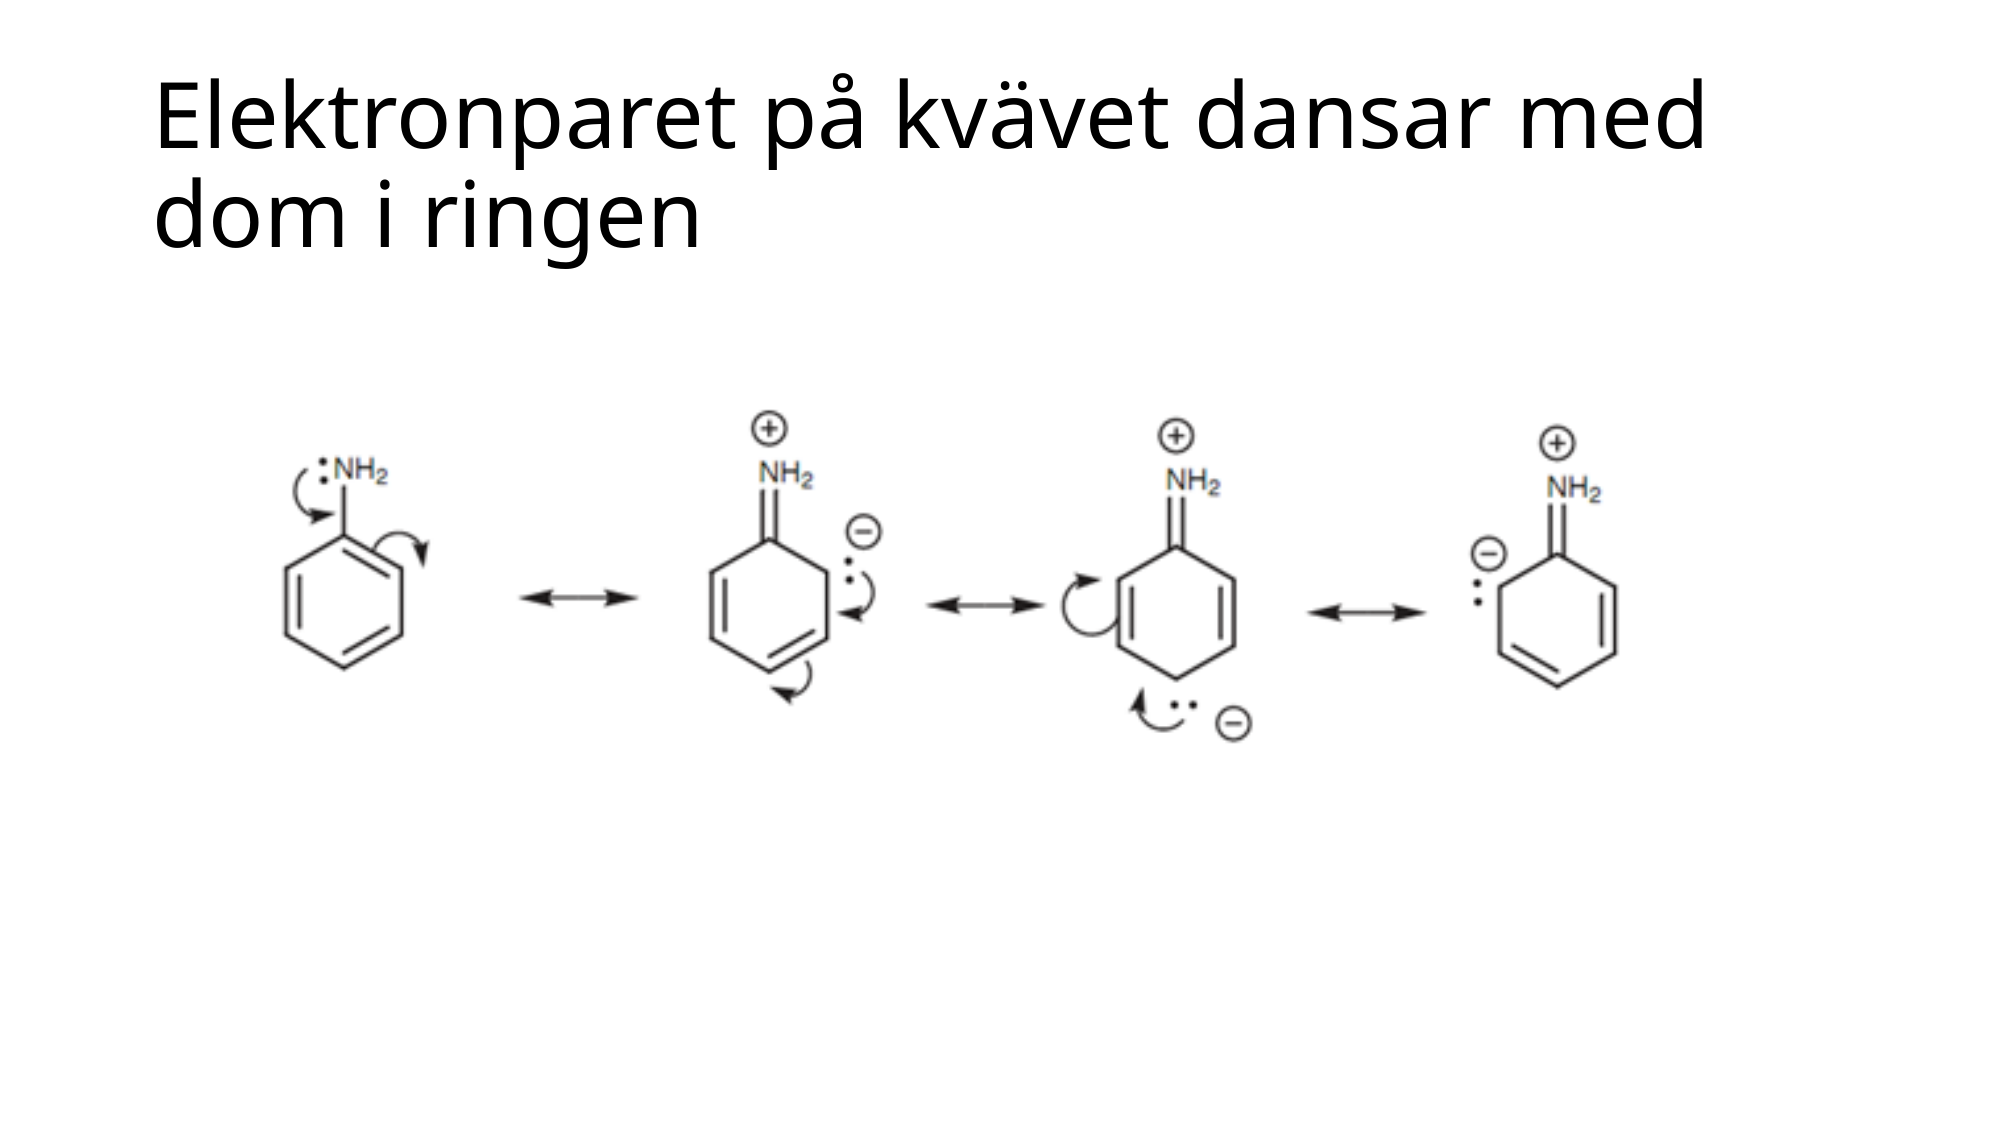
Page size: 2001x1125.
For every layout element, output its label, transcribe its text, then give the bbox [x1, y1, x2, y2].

title Elektronparet på kvävet dansar med dom i ringen [137, 59, 1863, 278]
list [264, 408, 1634, 748]
